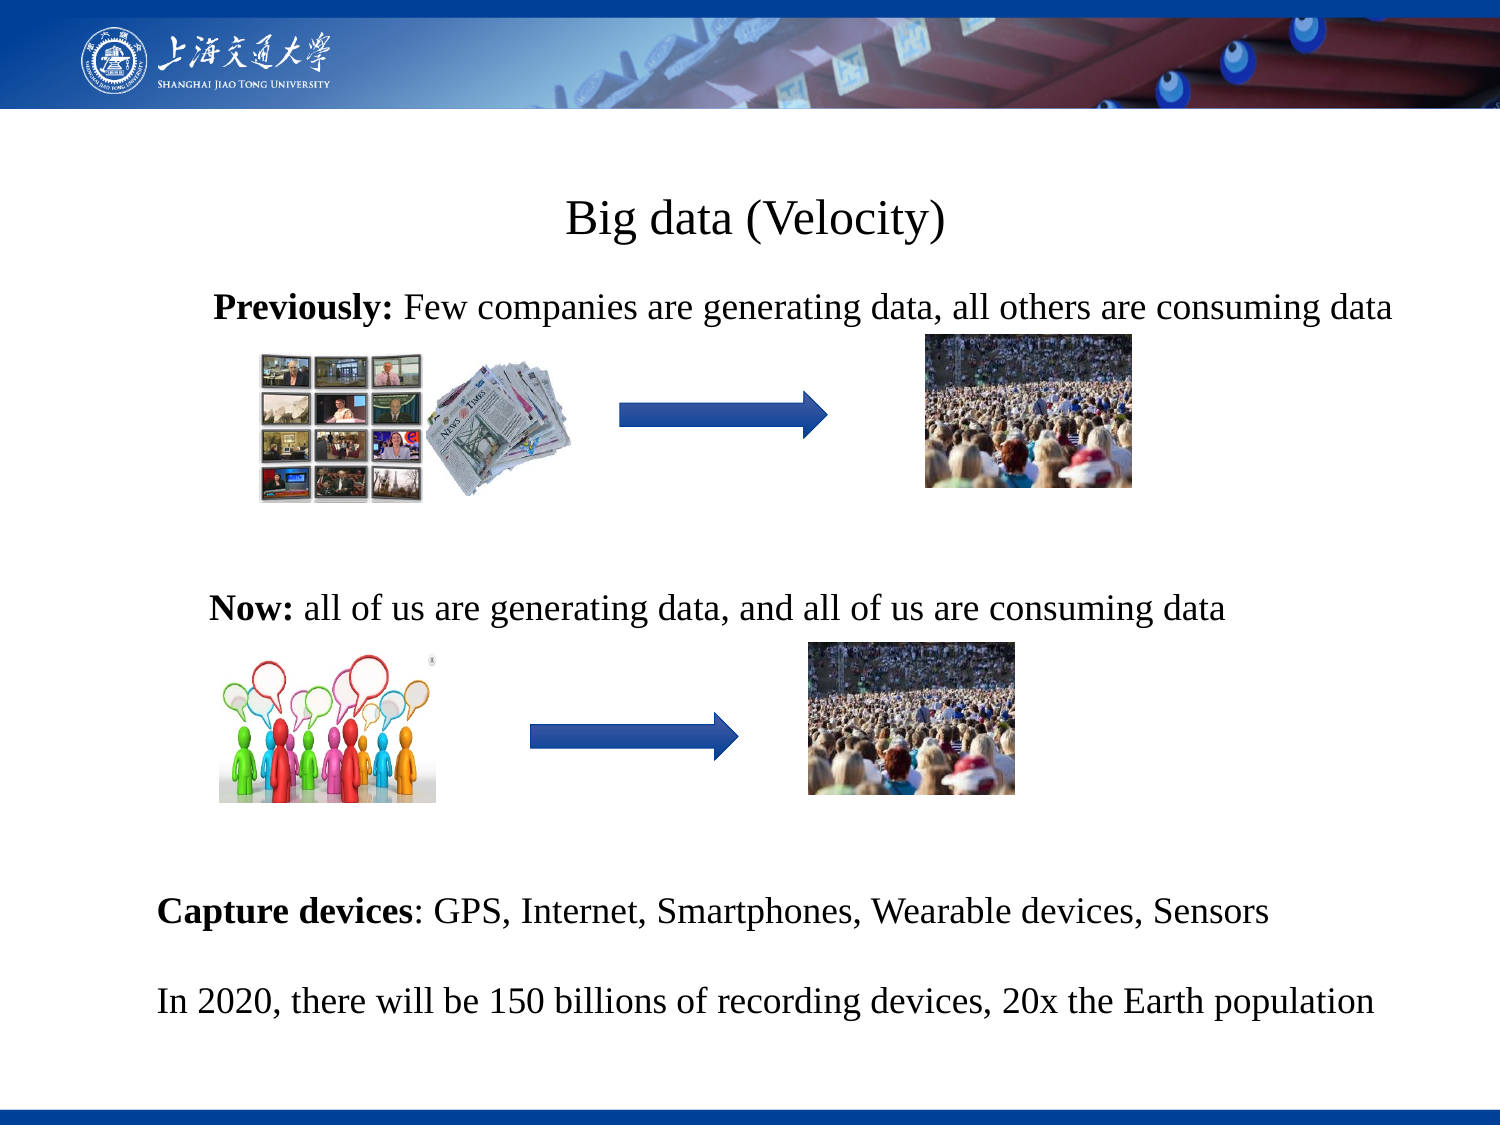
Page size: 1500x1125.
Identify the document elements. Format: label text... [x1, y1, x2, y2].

picture [259, 349, 423, 503]
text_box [194, 575, 1461, 803]
text_box Capture devices: GPS, Internet, Smartphones, Wearable devices, Sensors In 2020, there will be 150 billions of recording devices, 20x the Earth population [141, 878, 1436, 1029]
picture [0, 18, 1500, 109]
picture [925, 334, 1132, 488]
picture [426, 349, 573, 496]
text_box Previously: Few companies are generating data, all others are consuming data [198, 274, 1419, 335]
text_box Big data (Velocity) [550, 177, 962, 252]
text_box [619, 390, 828, 440]
